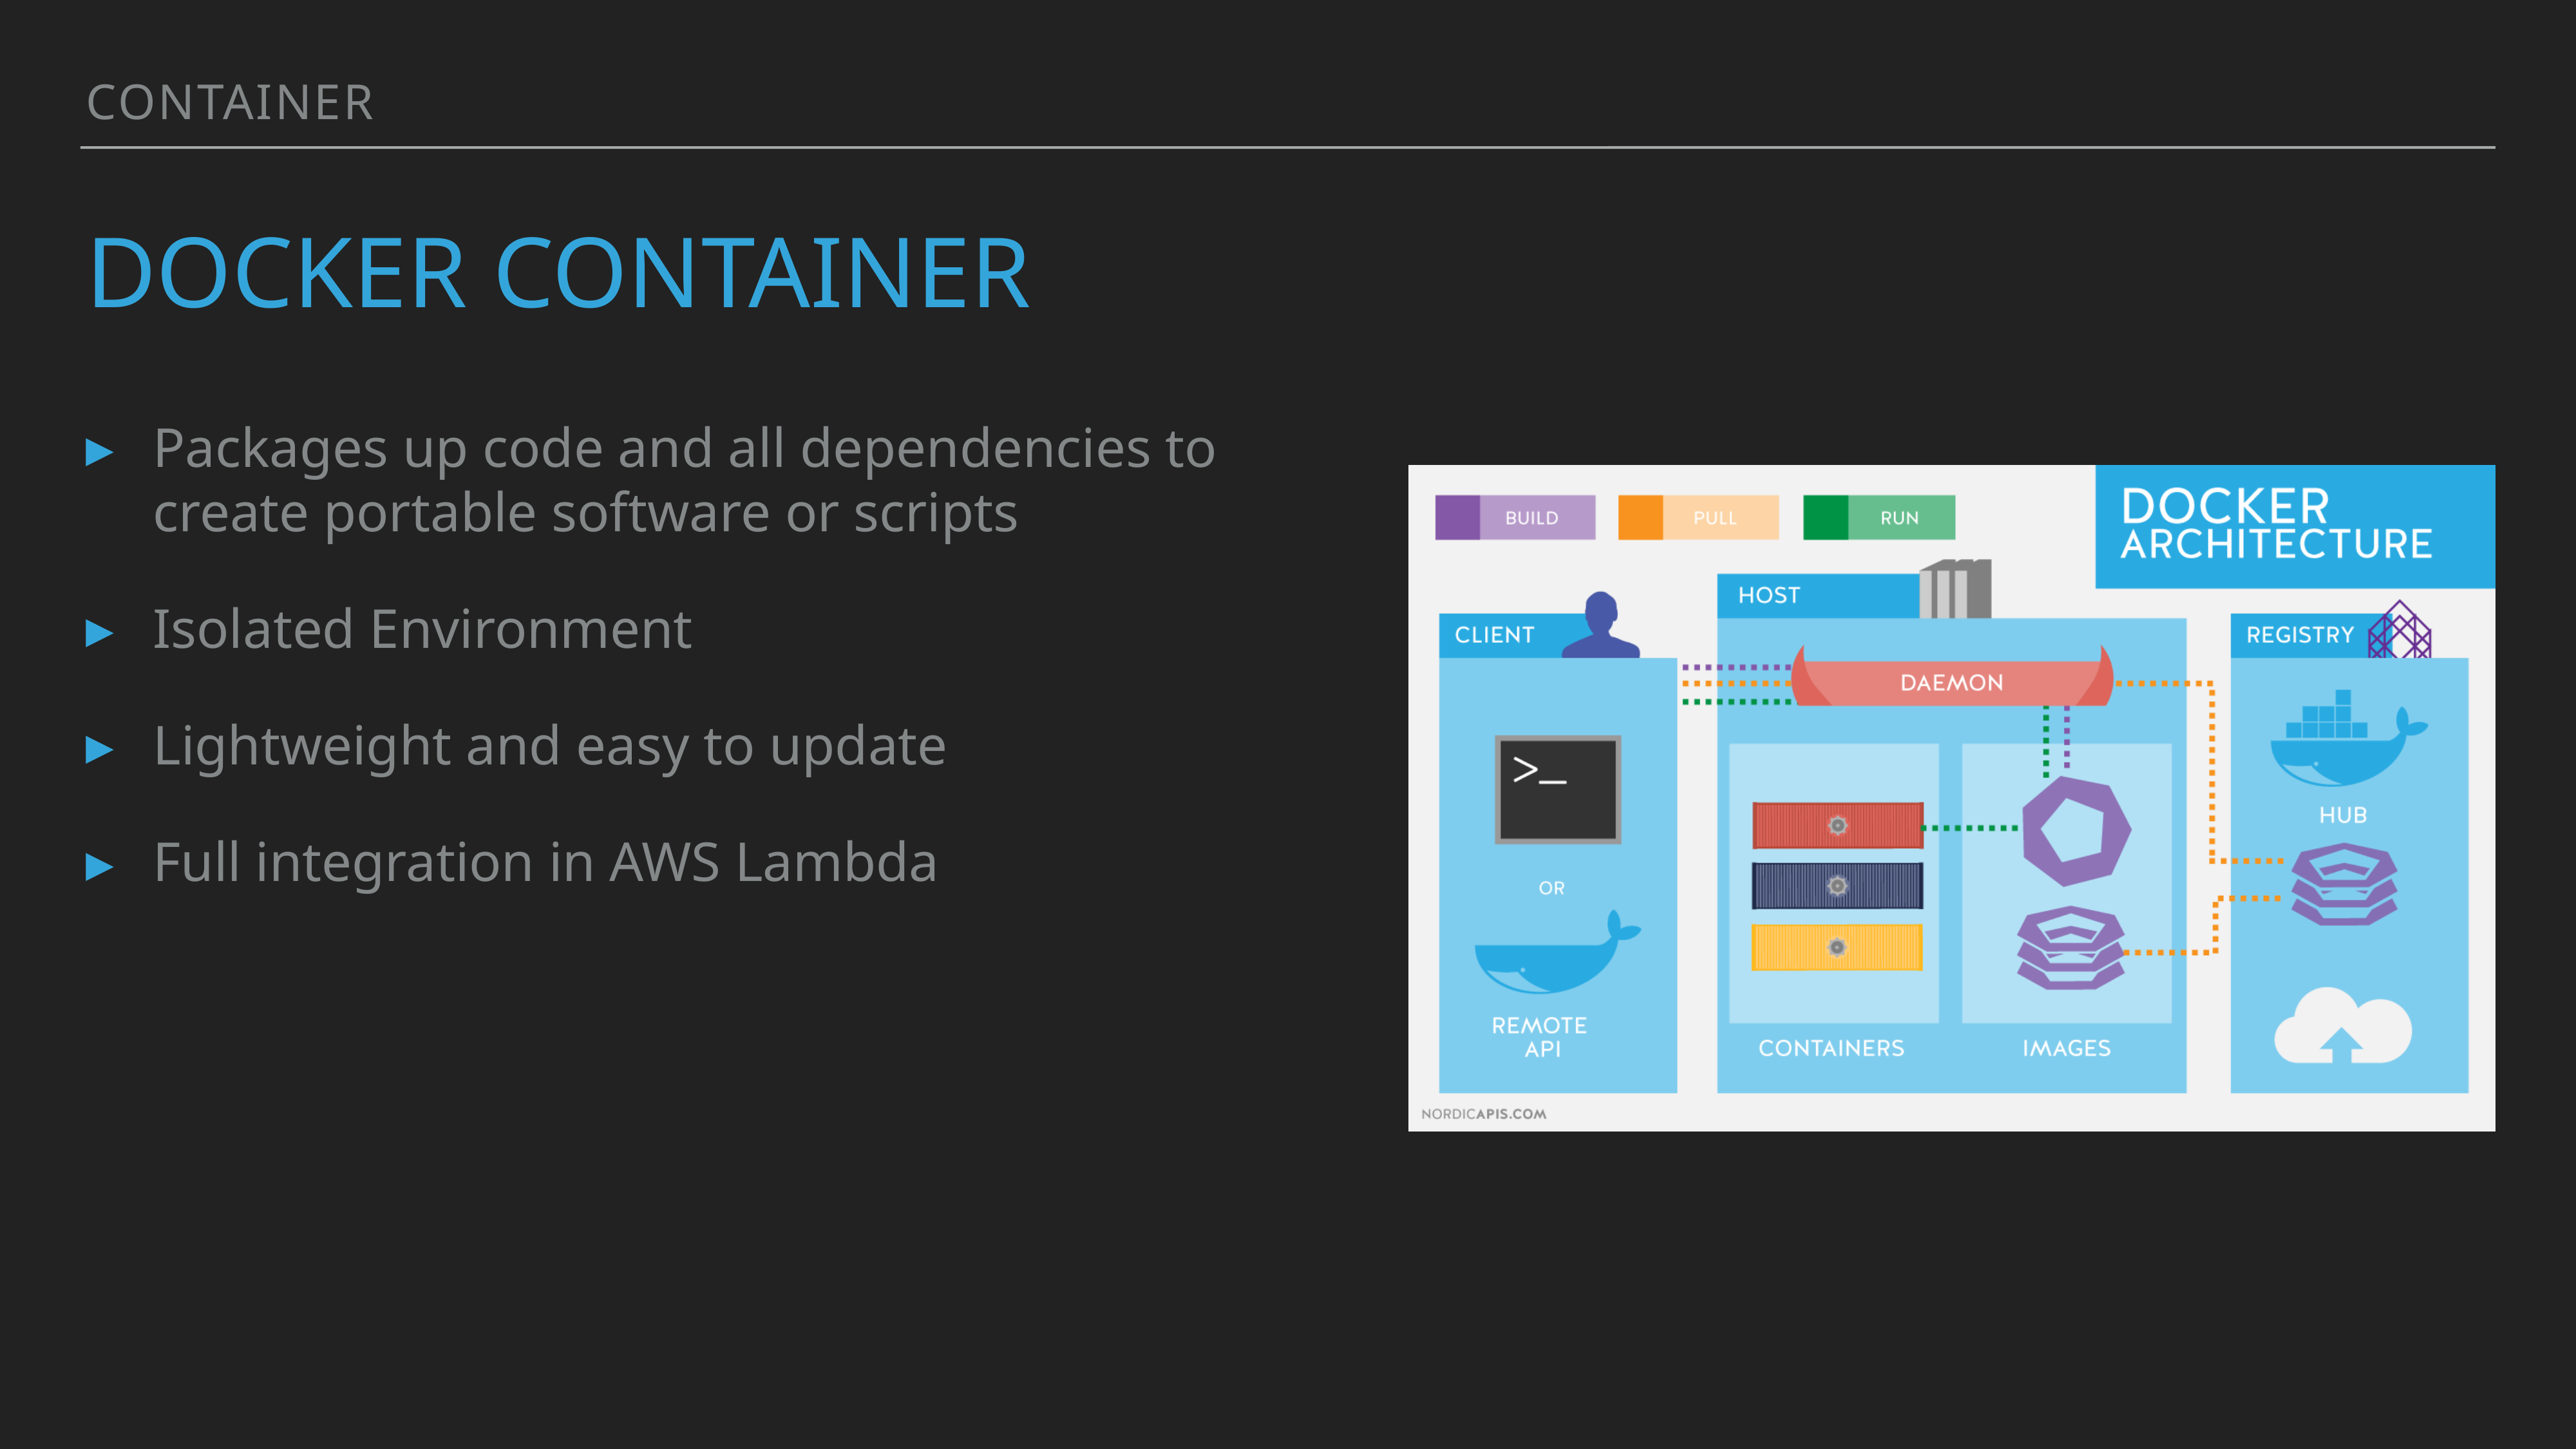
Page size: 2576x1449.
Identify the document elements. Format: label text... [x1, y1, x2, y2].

picture [1408, 465, 2496, 1132]
title Docker container [80, 227, 1329, 336]
list Container [80, 66, 2295, 135]
list Packages up code and all dependencies to create portable software or scripts Isolated Environment Lightweight and easy to update Full integration in AWS Lambda [80, 407, 1329, 1316]
